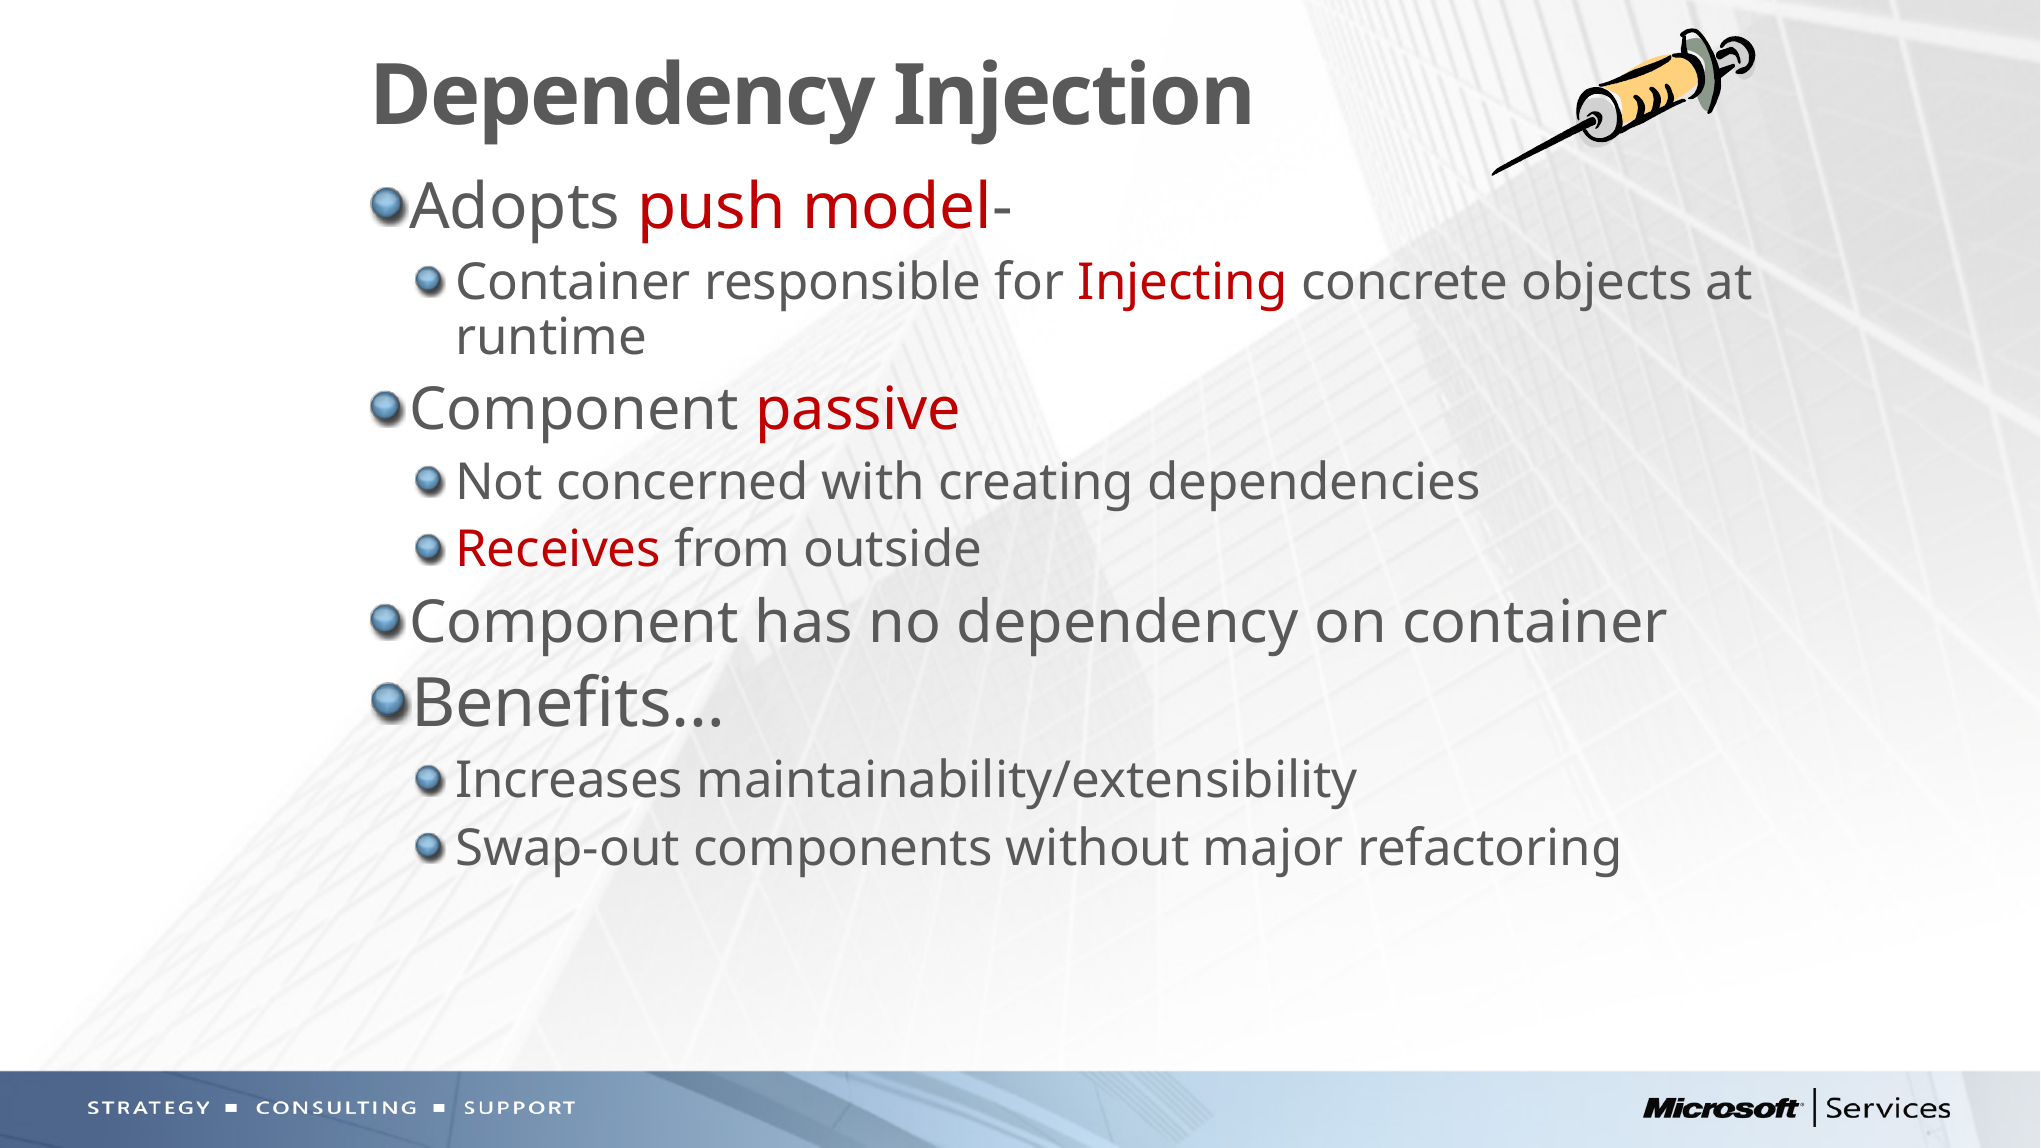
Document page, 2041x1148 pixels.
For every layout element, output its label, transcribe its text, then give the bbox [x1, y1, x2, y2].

title Dependency Injection [369, 51, 1486, 173]
picture [0, 0, 2041, 1148]
list Adopts push model- Container responsible for Injecting concrete objects at runtime Component passive Not concerned with creating dependencies Receives from outside Component has no dependency on container Benefits… Increases maintainability/extensibility Swap-out components without major refactoring [317, 173, 1756, 937]
